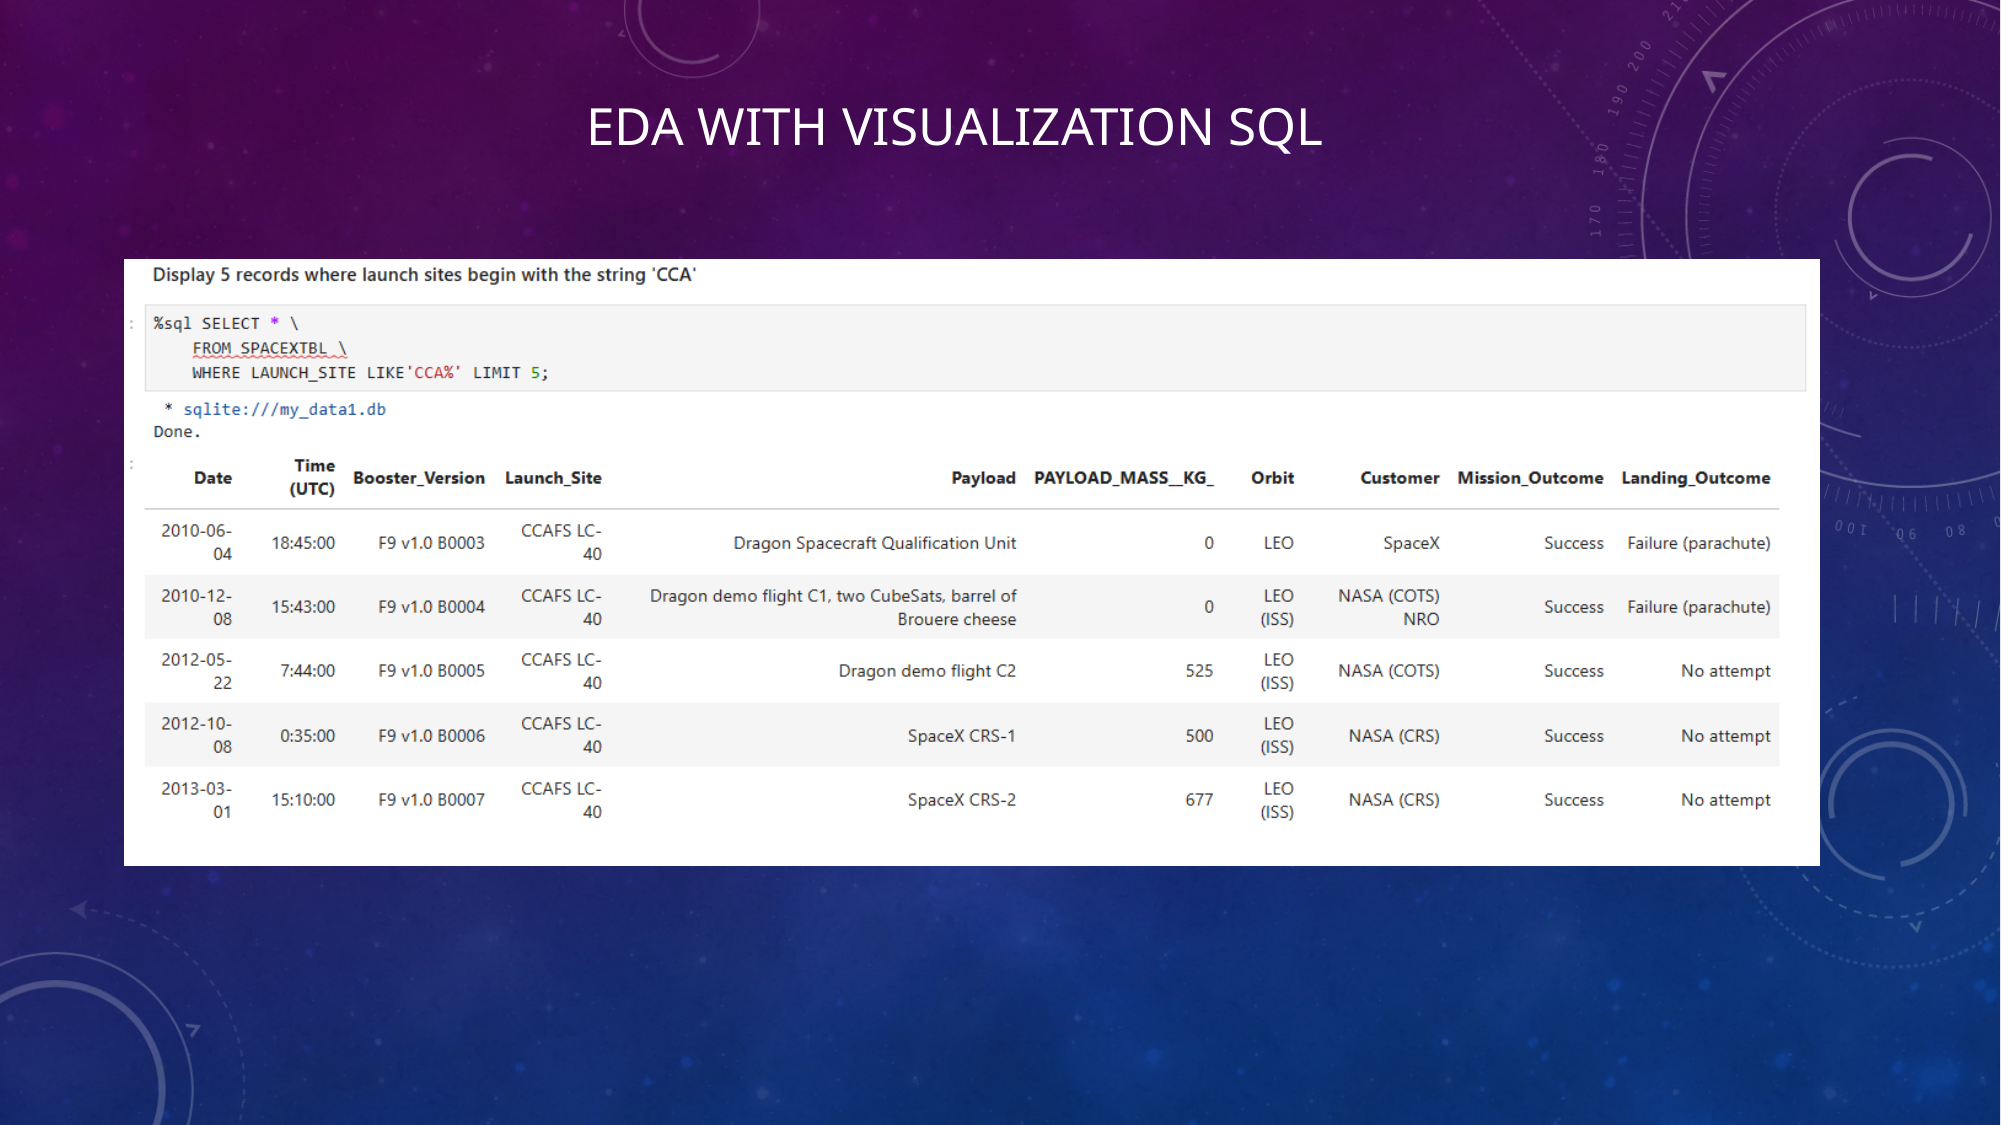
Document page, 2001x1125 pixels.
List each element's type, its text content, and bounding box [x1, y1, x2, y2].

picture [0, 0, 2001, 1125]
title Eda with Visualization SQL [571, 70, 1356, 164]
